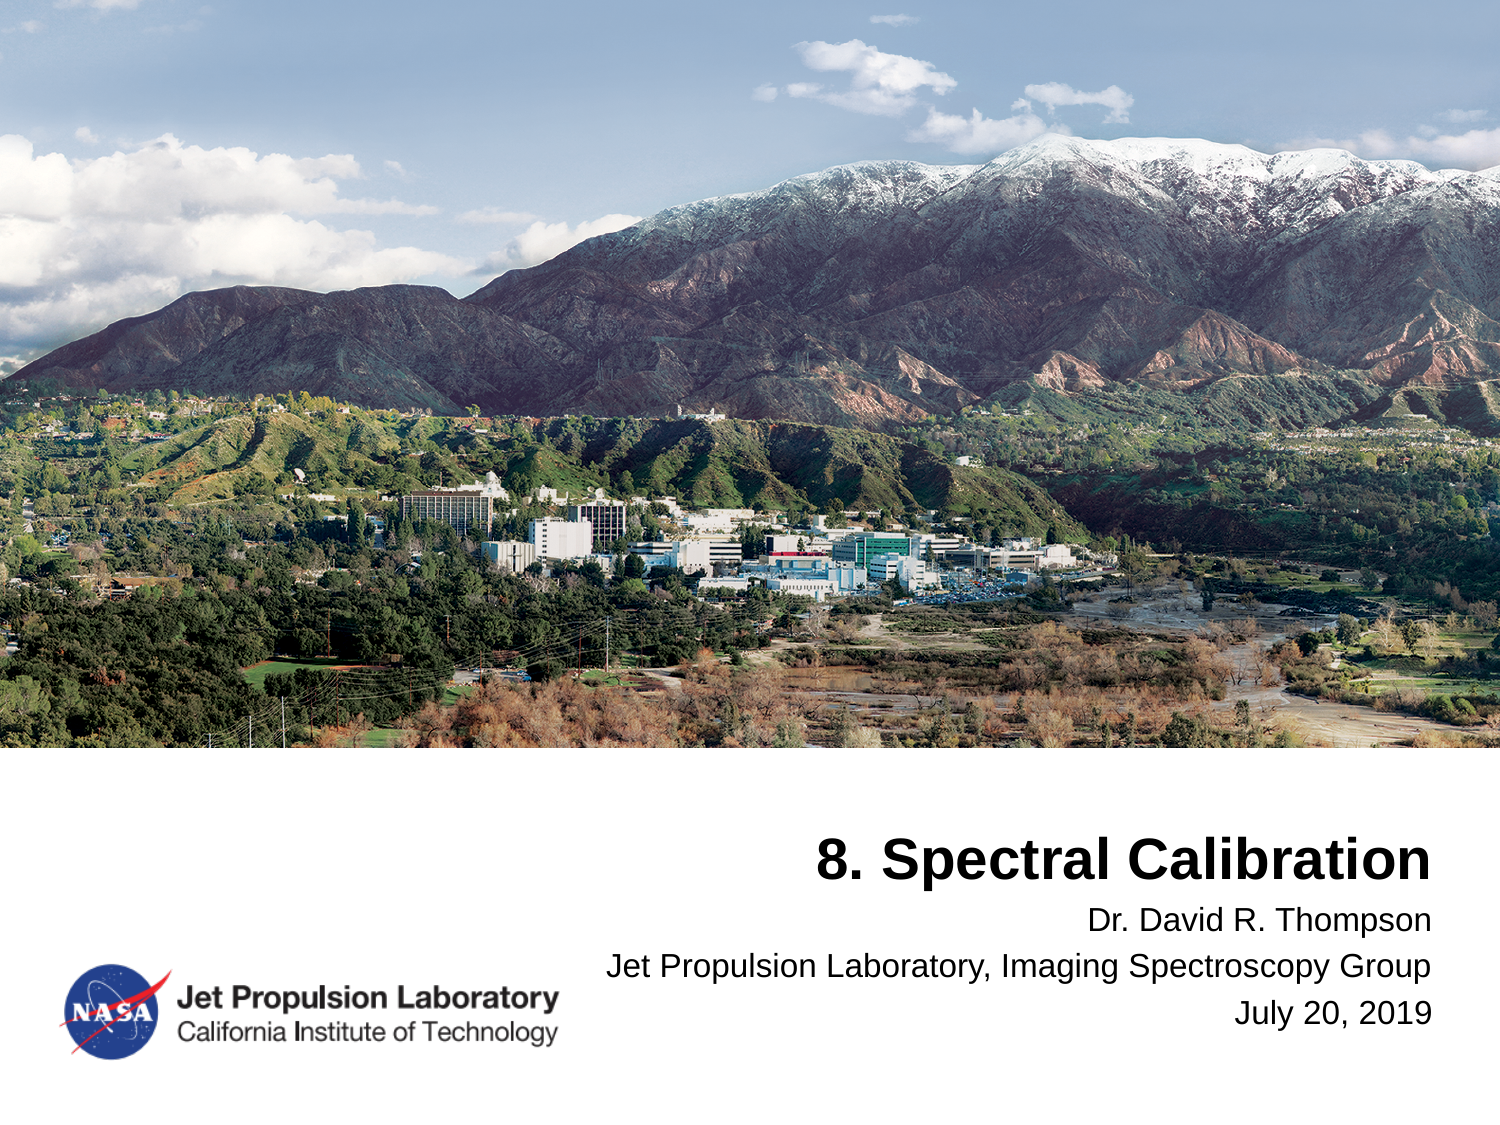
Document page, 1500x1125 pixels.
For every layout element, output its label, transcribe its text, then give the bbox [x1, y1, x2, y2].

text_box 8. Spectral Calibration Dr. David R. Thompson Jet Propulsion Laboratory, Imaging Spectroscopy Group July 20, 2019 [46, 813, 1448, 1086]
picture [45, 952, 569, 1070]
picture [0, 0, 1500, 749]
